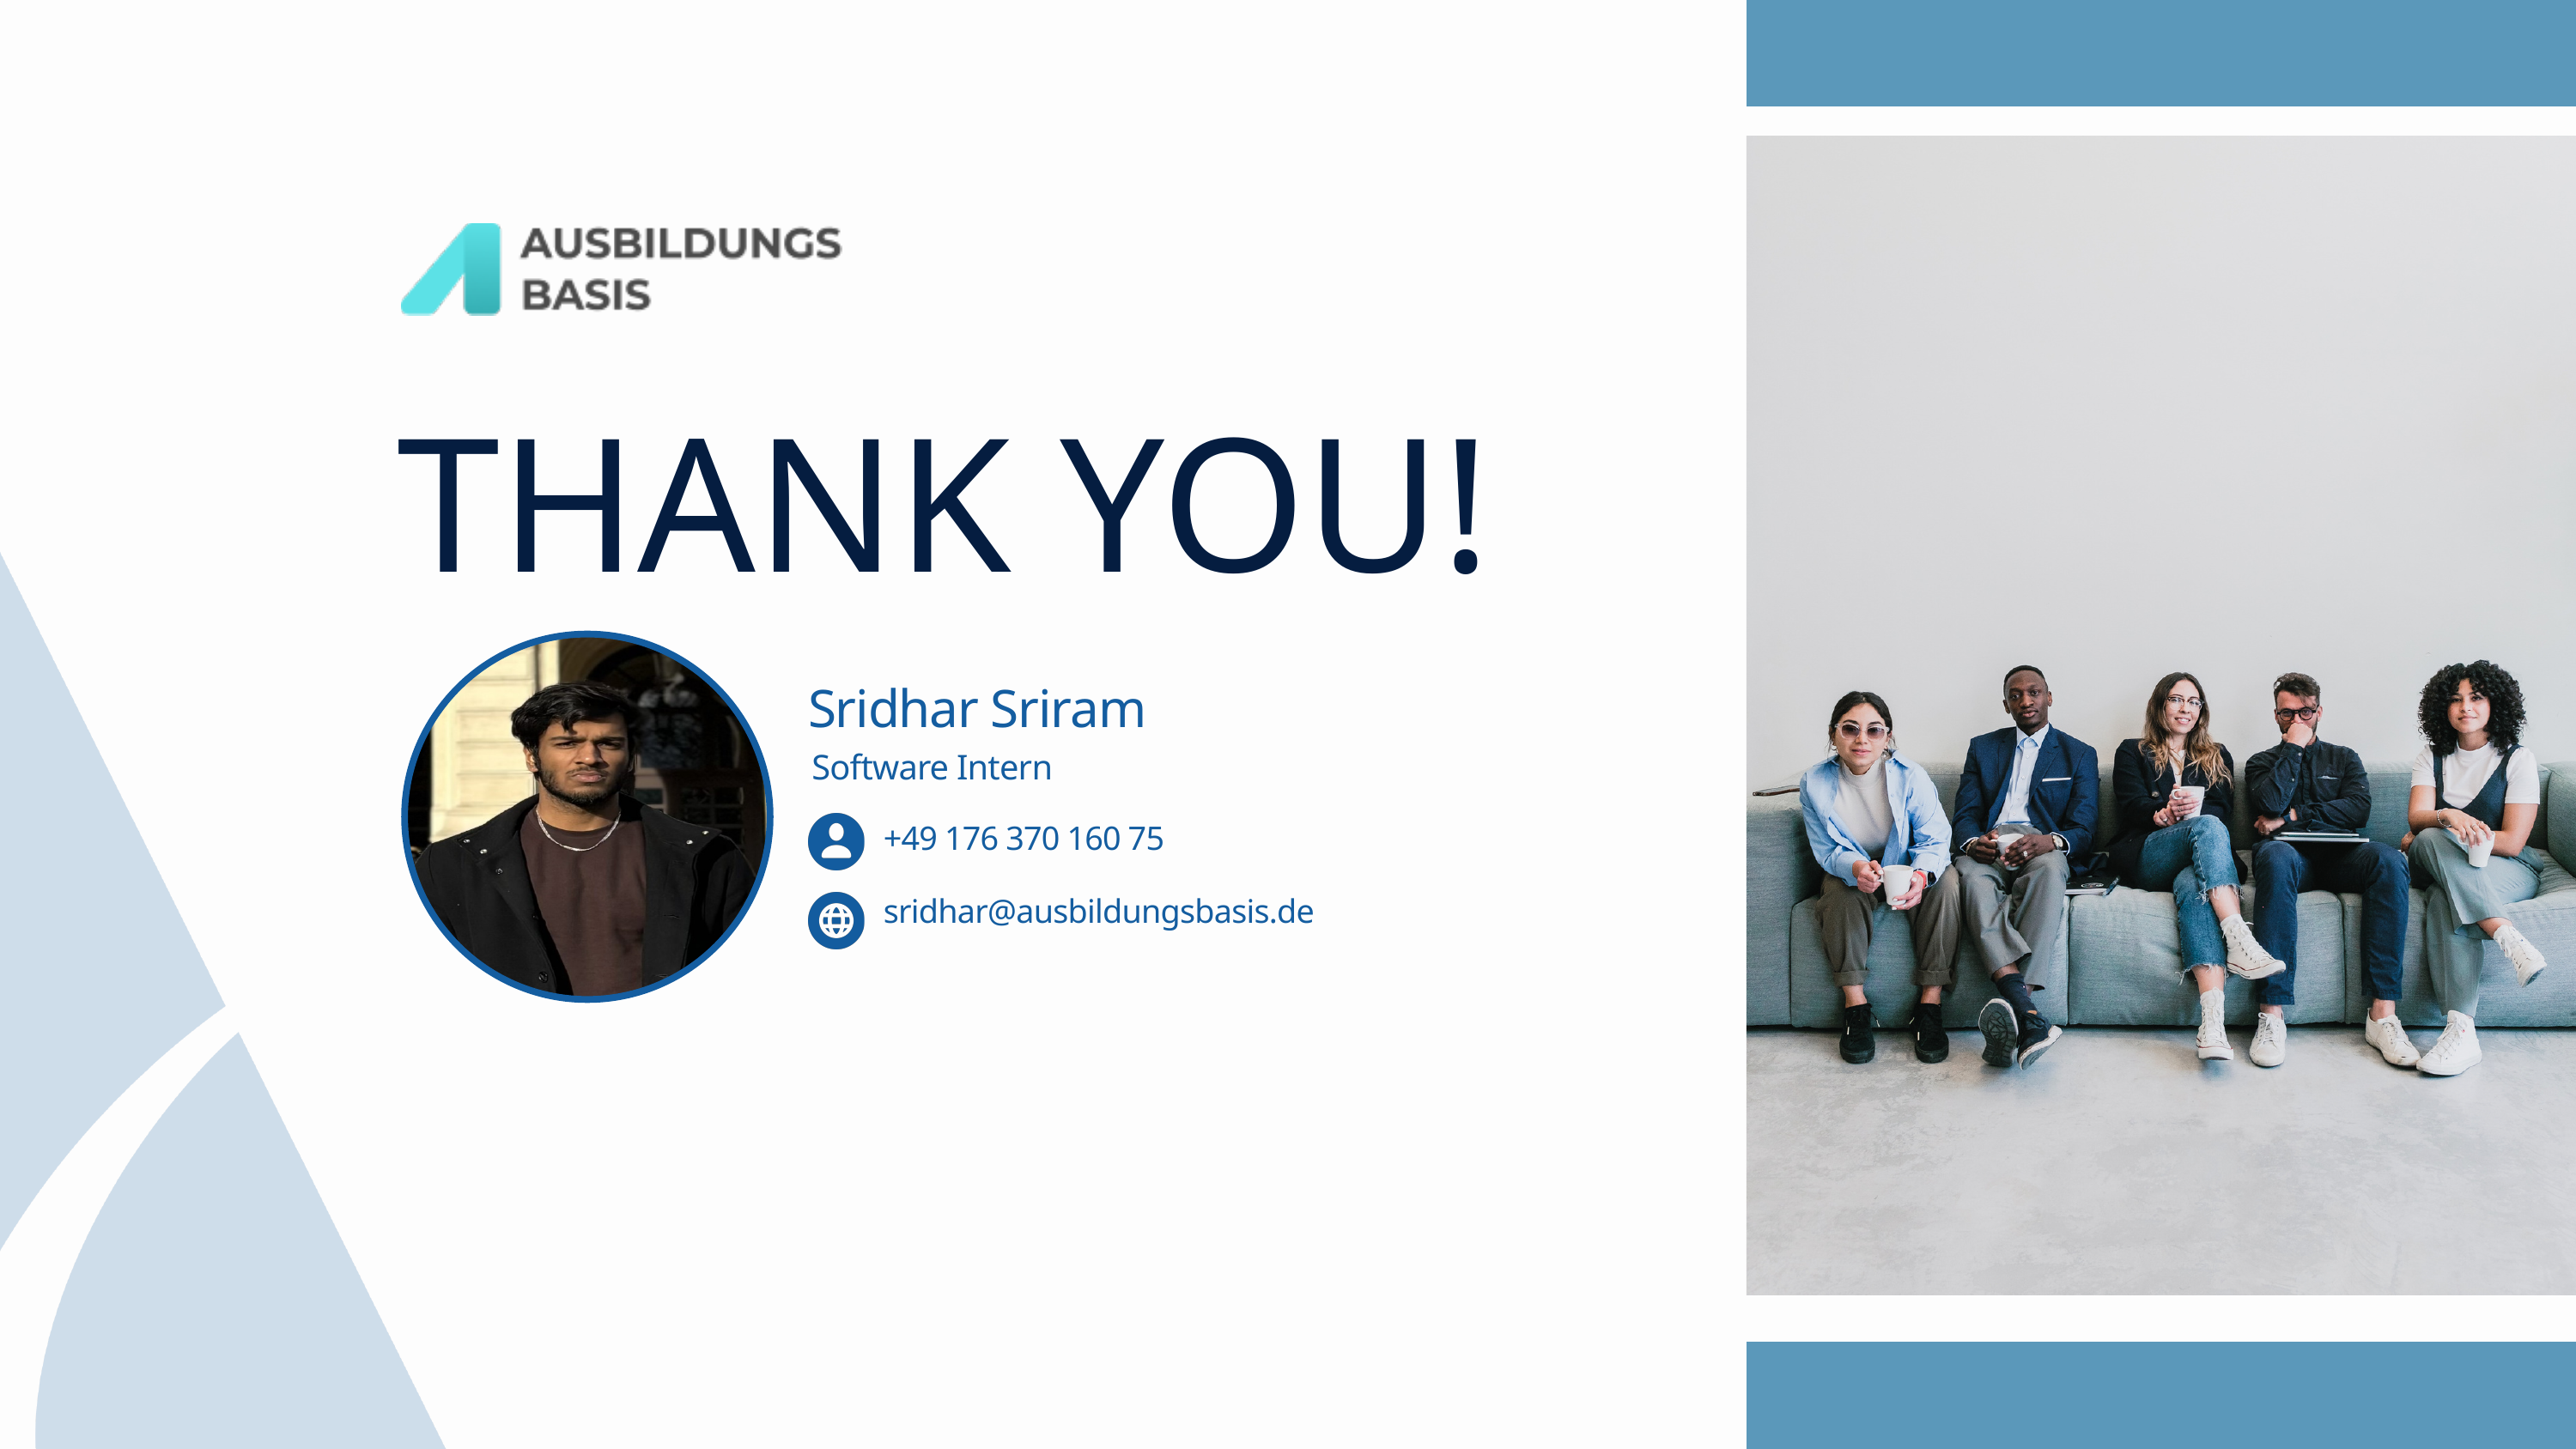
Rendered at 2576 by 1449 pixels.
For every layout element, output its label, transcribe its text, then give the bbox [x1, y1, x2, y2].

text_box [1746, 0, 2576, 107]
text_box sridhar@ausbildungsbasis.de [884, 884, 1418, 931]
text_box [397, 627, 779, 1007]
text_box THANK YOU! [397, 349, 1640, 609]
text_box Software Intern [811, 739, 1385, 787]
text_box +49 176 370 160 75 [884, 811, 1385, 857]
text_box [808, 813, 865, 870]
text_box Sridhar Sriram [808, 664, 1336, 738]
text_box [808, 892, 865, 949]
text_box [0, 508, 629, 1449]
text_box [1746, 136, 2576, 1295]
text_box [1746, 1342, 2576, 1449]
picture [401, 223, 843, 316]
